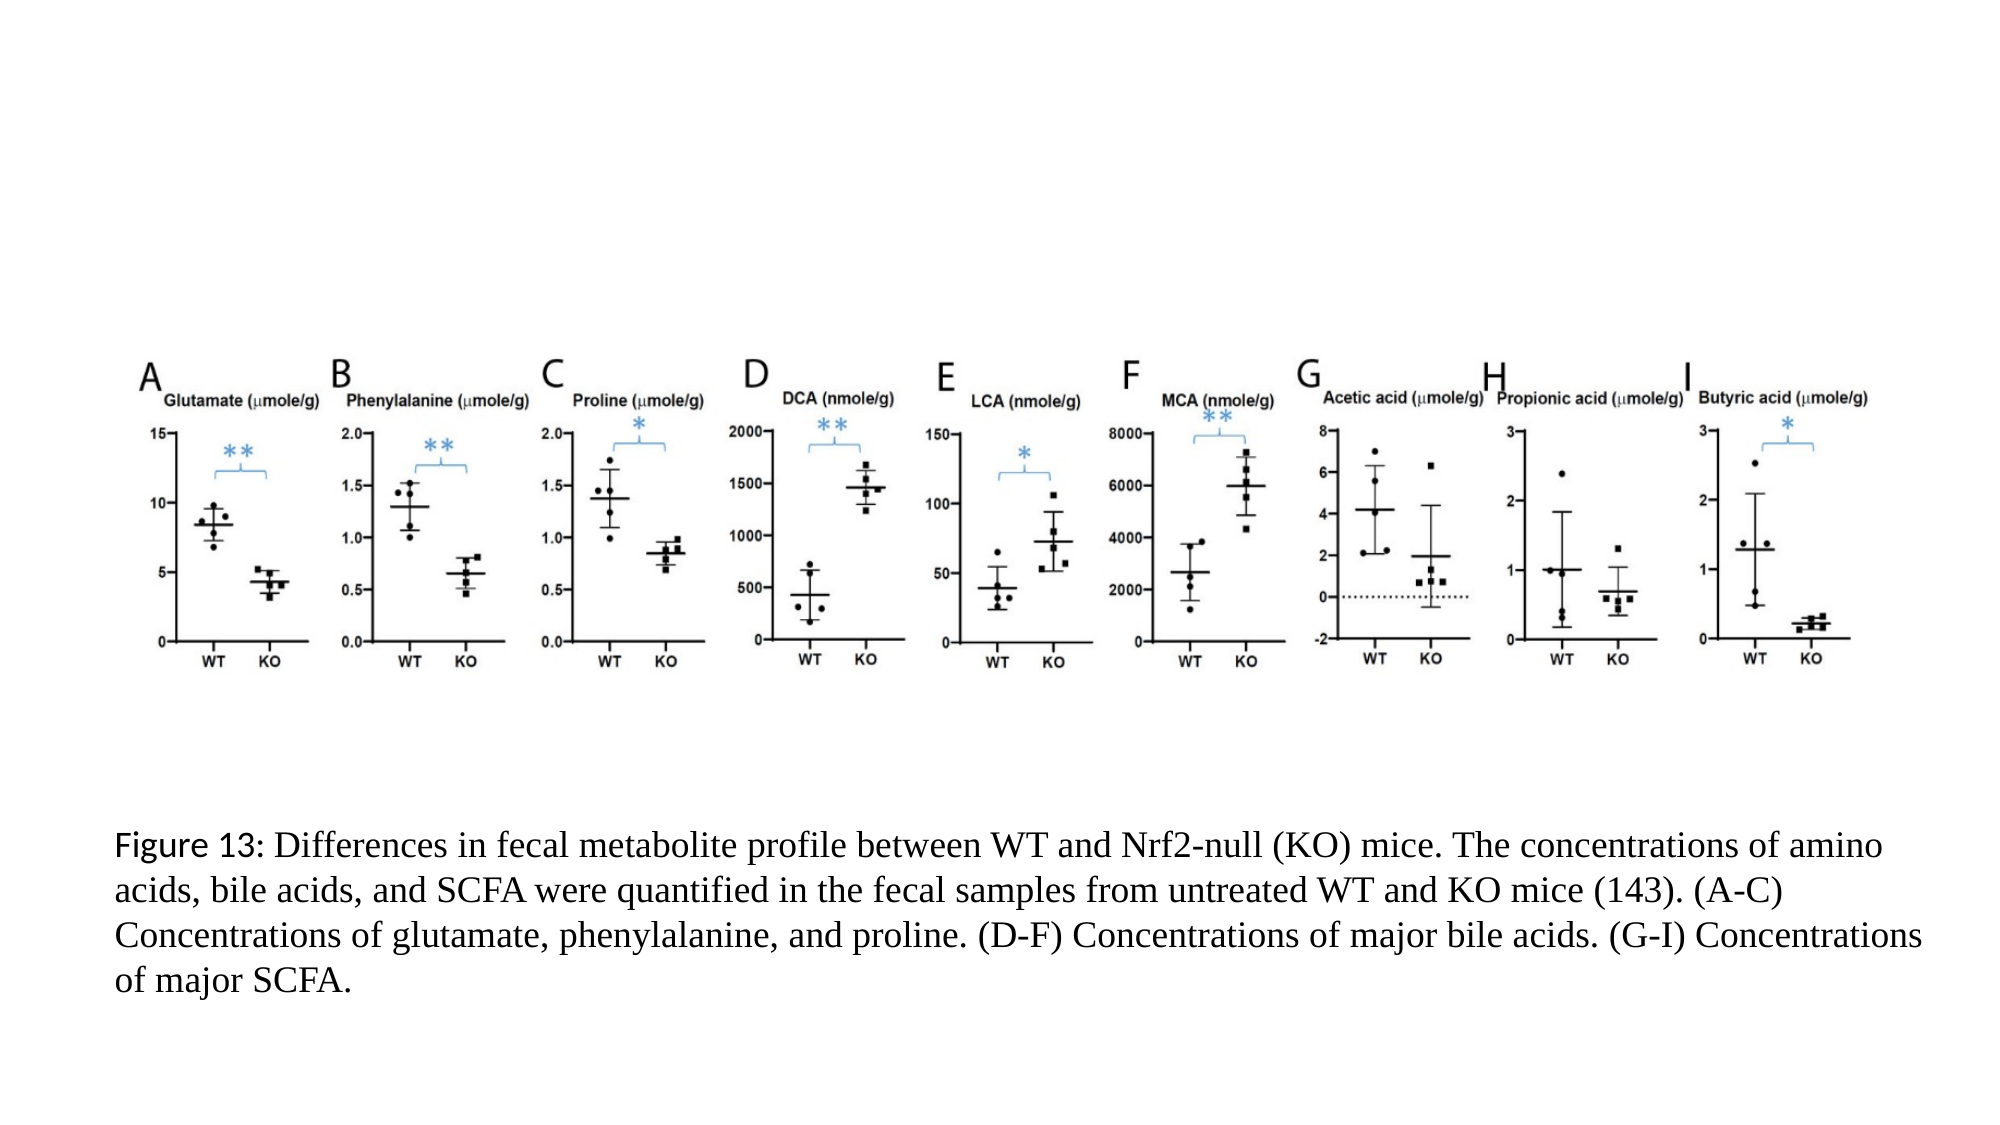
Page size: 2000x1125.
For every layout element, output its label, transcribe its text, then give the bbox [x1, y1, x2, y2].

text_box Figure 13: Differences in fecal metabolite profile between WT and Nrf2-null (KO) mice. The concentrations of amino acids, bile acids, and SCFA were quantified in the fecal samples from untreated WT and KO mice (143). (A-C) Concentrations of glutamate, phenylalanine, and proline. (D-F) Concentrations of major bile acids. (G-I) Concentrations of major SCFA. [99, 812, 1950, 1008]
picture [124, 349, 1875, 676]
